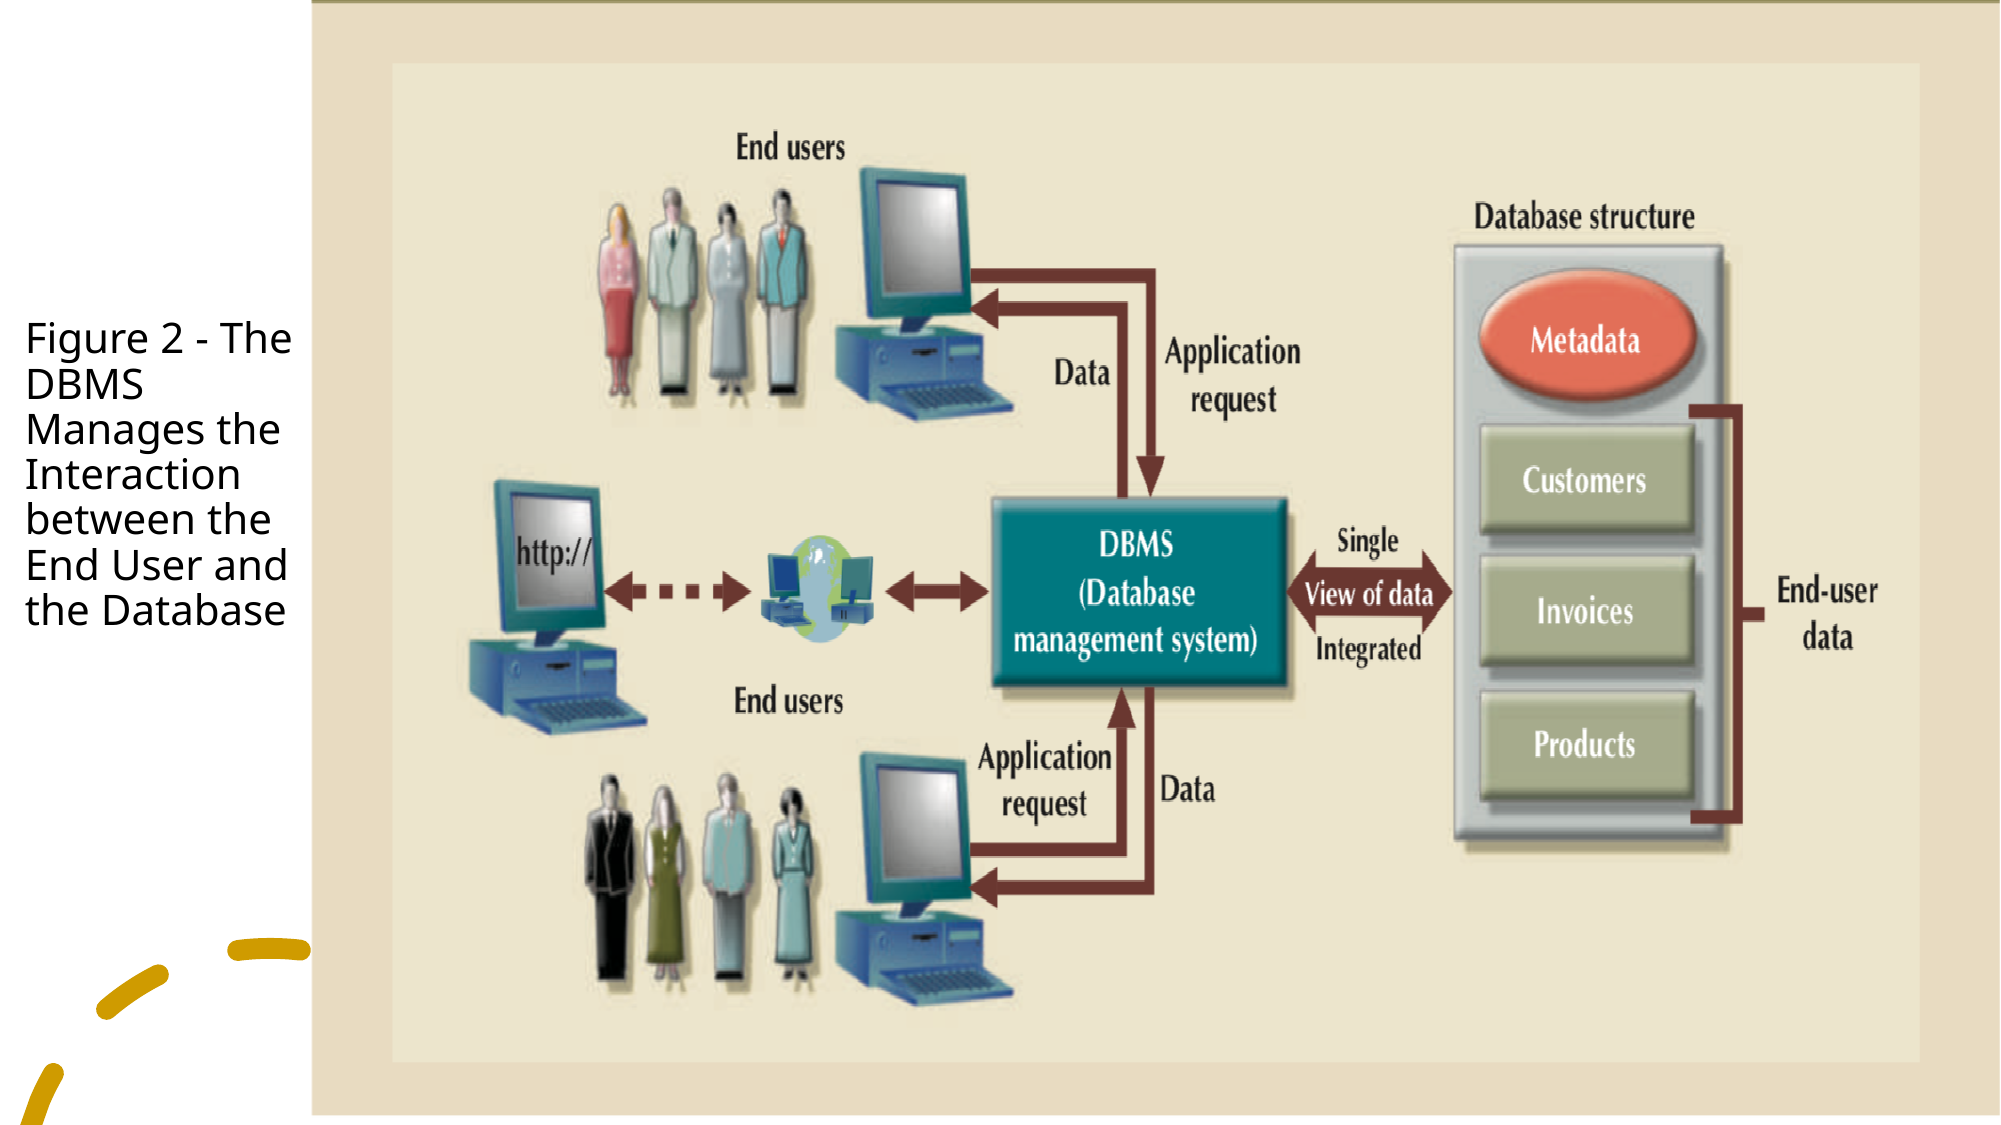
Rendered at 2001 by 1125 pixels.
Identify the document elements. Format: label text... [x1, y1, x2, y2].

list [311, 0, 2000, 1125]
title Figure 2 - The DBMS Manages the Interaction between the End User and the Database [9, 276, 311, 677]
